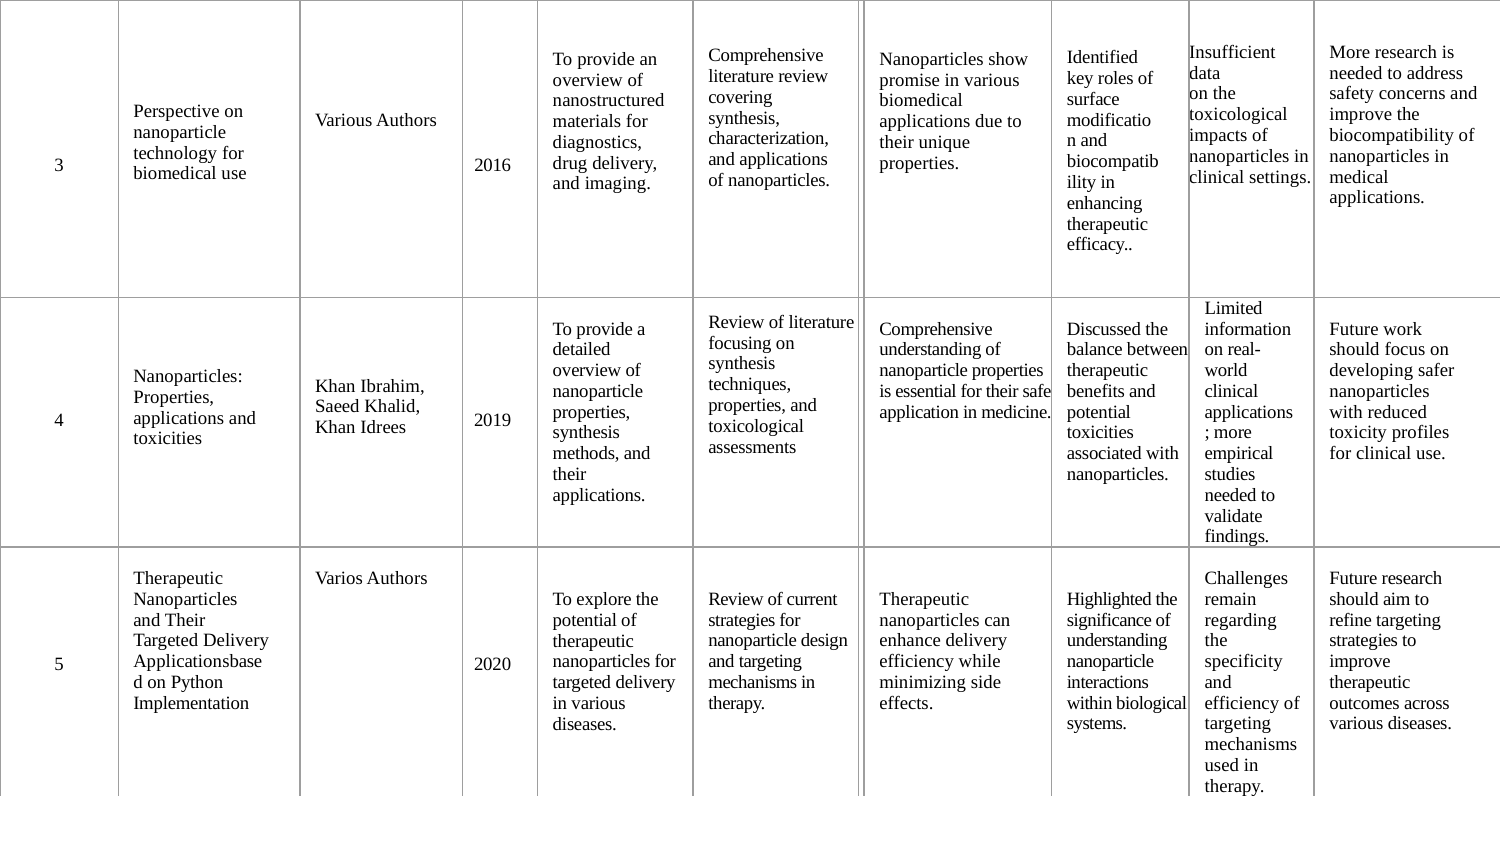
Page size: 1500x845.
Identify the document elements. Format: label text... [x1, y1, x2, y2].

table_cell Discussed the balance between therapeutic benefits and potential toxicities associated with nanoparticles. [1052, 298, 1188, 546]
table_header Insufficient data on the toxicological impacts of nanoparticles in clinical settings. [1190, 1, 1313, 297]
table_header 2016 [463, 1, 537, 297]
table_header 3 [1, 1, 118, 297]
table_header [859, 1, 863, 297]
table_cell Review of literature focusing on synthesis techniques, properties, and toxicological assessments [694, 298, 858, 546]
table_cell Nanoparticles: Properties, applications and toxicities [119, 298, 299, 546]
table_cell 5 [1, 548, 118, 796]
table_cell To provide a detailed overview of nanoparticle properties, synthesis methods, and their applications. [538, 298, 692, 546]
table_cell Therapeutic Nanoparticles and Their Targeted Delivery Applicationsbased on Python Implementation [119, 548, 299, 796]
table_cell 2020 [463, 548, 537, 796]
table_header Perspective on nanoparticle technology for biomedical use [119, 1, 299, 297]
table_header Various Authors [301, 1, 462, 297]
table_cell [859, 298, 863, 546]
table_cell Varios Authors [301, 548, 462, 796]
table_cell 4 [1, 298, 118, 546]
table_header To provide an overview of nanostructured materials for diagnostics, drug delivery, and imaging. [538, 1, 692, 297]
table_cell Future work should focus on developing safer nanoparticles with reduced toxicity profiles for clinical use. [1315, 298, 1500, 546]
table_header Identified key roles of surface modification and biocompatibility in enhancing therapeutic efficacy.. [1052, 1, 1188, 297]
table_cell 2019 [463, 298, 537, 546]
table_cell Challenges remain regarding the specificity and efficiency of targeting mechanisms used in therapy. [1190, 548, 1313, 796]
table_header Comprehensive literature review covering synthesis, characterization, and applications of nanoparticles. [694, 1, 858, 297]
table_cell Comprehensive understanding of nanoparticle properties is essential for their safe application in medicine. [865, 298, 1051, 546]
table_header Nanoparticles show promise in various biomedical applications due to their unique properties. [865, 1, 1051, 297]
table_header More research is needed to address safety concerns and improve the biocompatibility of nanoparticles in medical applications. [1315, 1, 1500, 297]
table_cell [859, 548, 863, 796]
table_cell Khan Ibrahim, Saeed Khalid, Khan Idrees [301, 298, 462, 546]
table_cell Highlighted the significance of understanding nanoparticle interactions within biological systems. [1052, 548, 1188, 796]
table_cell Review of current strategies for nanoparticle design and targeting mechanisms in therapy. [694, 548, 858, 796]
table_cell To explore the potential of therapeutic nanoparticles for targeted delivery in various diseases. [538, 548, 692, 796]
table_cell Therapeutic nanoparticles can enhance delivery efficiency while minimizing side effects. [865, 548, 1051, 796]
table_cell Future research should aim to refine targeting strategies to improve therapeutic outcomes across various diseases. [1315, 548, 1500, 796]
table_cell Limited information on real-world clinical applications; more empirical studies needed to validate findings. [1190, 298, 1313, 546]
